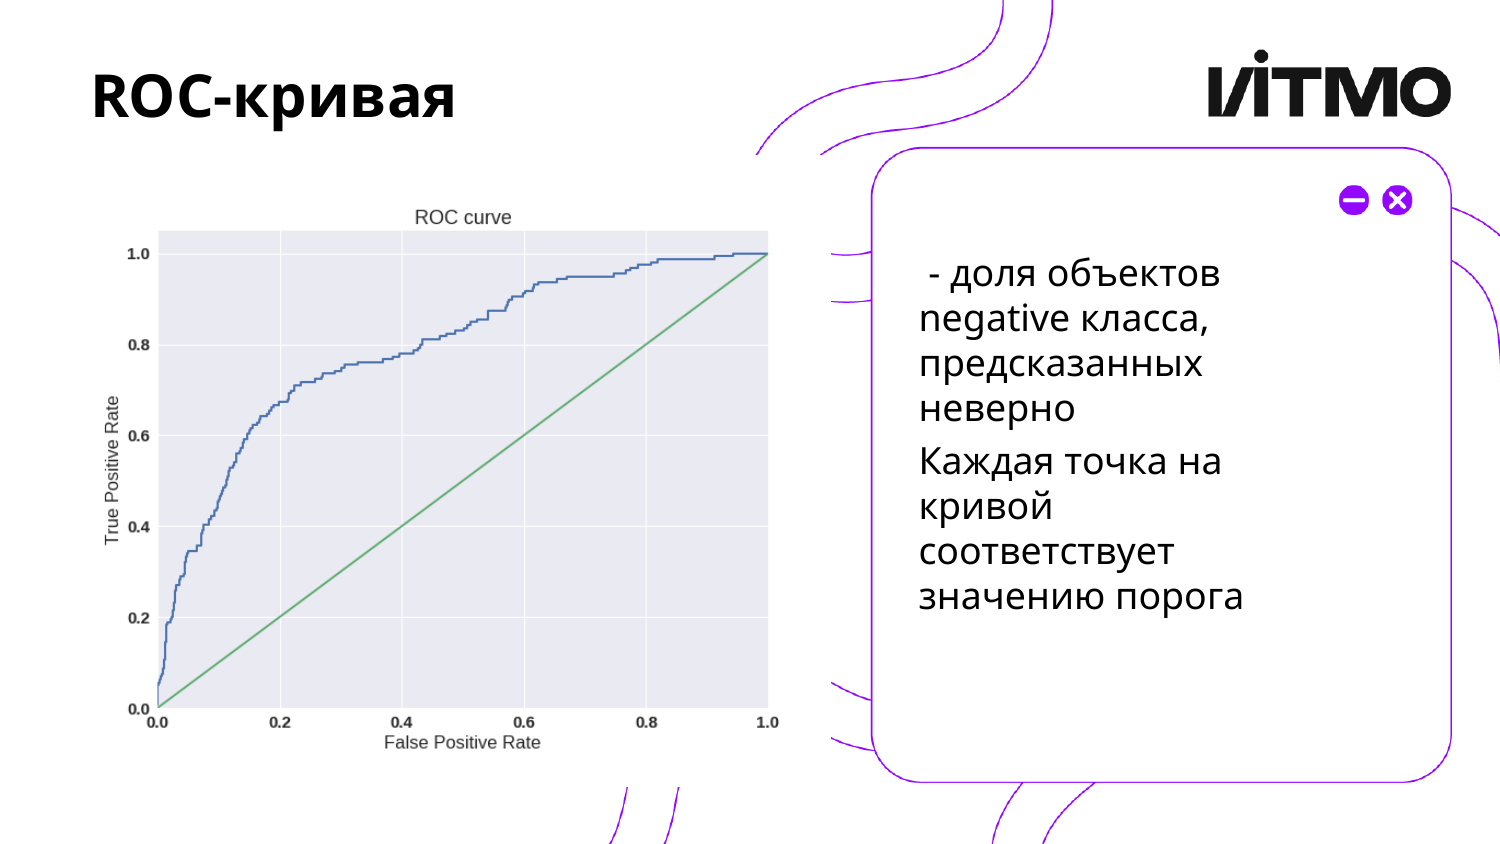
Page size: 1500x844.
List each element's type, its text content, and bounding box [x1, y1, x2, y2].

picture [0, 0, 1500, 844]
title ROC-кривая [75, 50, 1108, 137]
